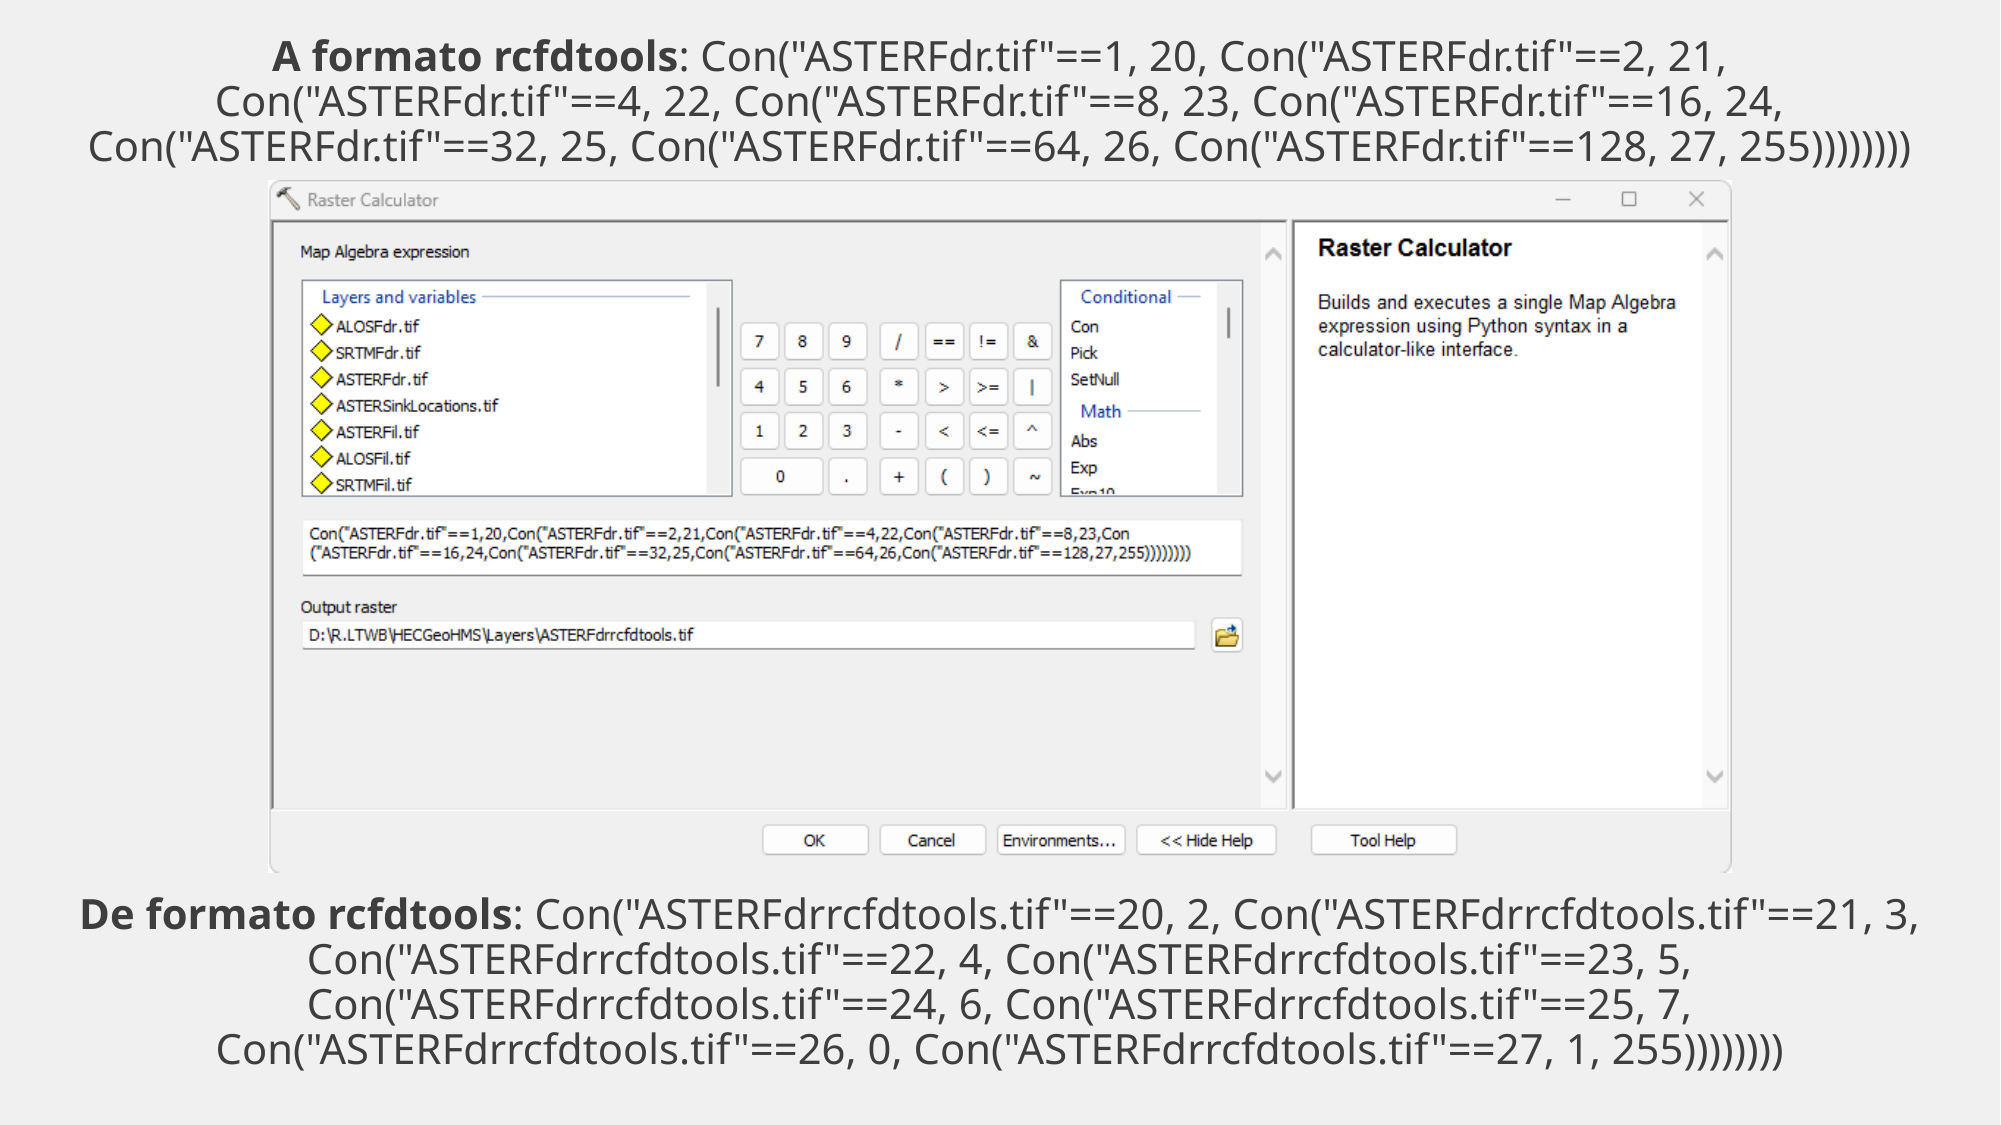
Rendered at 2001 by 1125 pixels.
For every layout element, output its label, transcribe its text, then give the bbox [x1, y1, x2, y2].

text_box De formato rcfdtools: Con("ASTERFdrrcfdtools.tif"==20, 2, Con("ASTERFdrrcfdtools.tif"==21, 3, Con("ASTERFdrrcfdtools.tif"==22, 4, Con("ASTERFdrrcfdtools.tif"==23, 5, Con("ASTERFdrrcfdtools.tif"==24, 6, Con("ASTERFdrrcfdtools.tif"==25, 7, Con("ASTERFdrrcfdtools.tif"==26, 0, Con("ASTERFdrrcfdtools.tif"==27, 1, 255)))))))) [41, 886, 1959, 1097]
title A formato rcfdtools: Con("ASTERFdr.tif"==1, 20, Con("ASTERFdr.tif"==2, 21, Con("ASTERFdr.tif"==4, 22, Con("ASTERFdr.tif"==8, 23, Con("ASTERFdr.tif"==16, 24, Con("ASTERFdr.tif"==32, 25, Con("ASTERFdr.tif"==64, 26, Con("ASTERFdr.tif"==128, 27, 255)))))))) [41, 28, 1959, 178]
picture [268, 180, 1732, 874]
